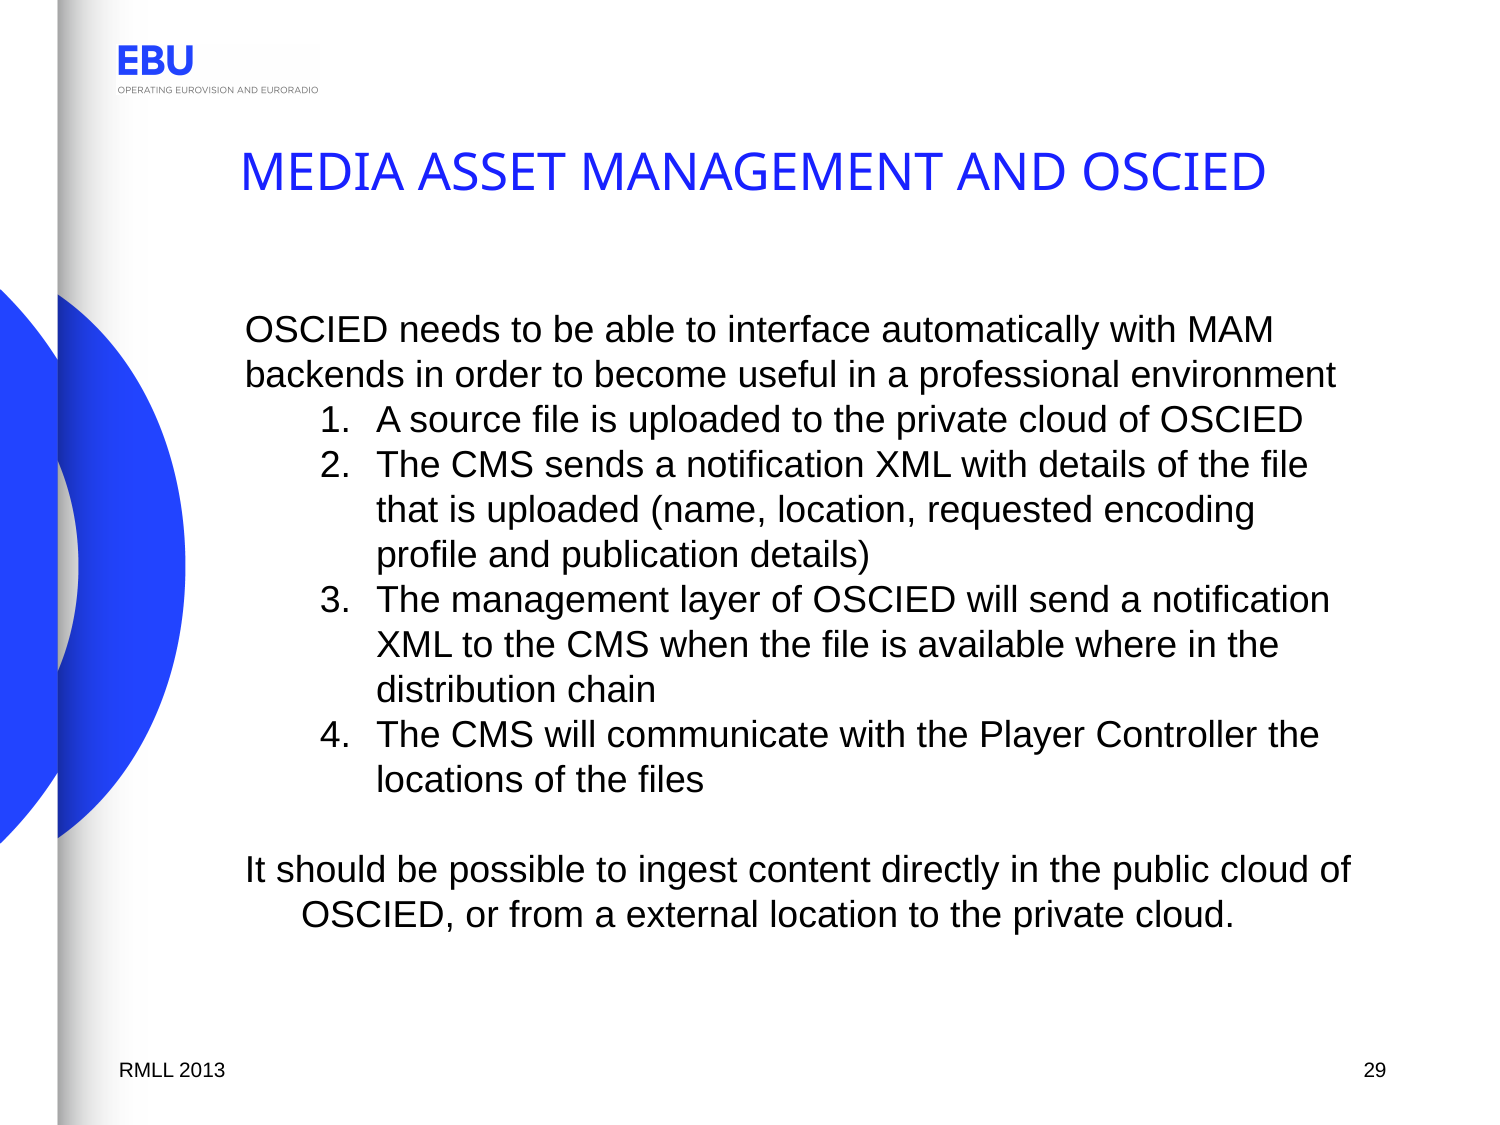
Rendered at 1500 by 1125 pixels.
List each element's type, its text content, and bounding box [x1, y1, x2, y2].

footer RMLL 2013 [118, 1056, 931, 1117]
text_box OSCIED needs to be able to interface automatically with MAM backends in order to become useful in a professional environment A source file is uploaded to the private cloud of OSCIED The CMS sends a notification XML with details of the file that is uploaded (name, location, requested encoding profile and publication details) The management layer of OSCIED will send a notification XML to the CMS when the file is available where in the distribution chain The CMS will communicate with the Player Controller the locations of the files It should be possible to ingest content directly in the public cloud of OSCIED, or from a external location to the private cloud. [229, 297, 1371, 943]
title Media asset management and oscied [239, 138, 1471, 296]
slide_number 29 [1280, 1056, 1387, 1117]
picture [0, 0, 1500, 1125]
